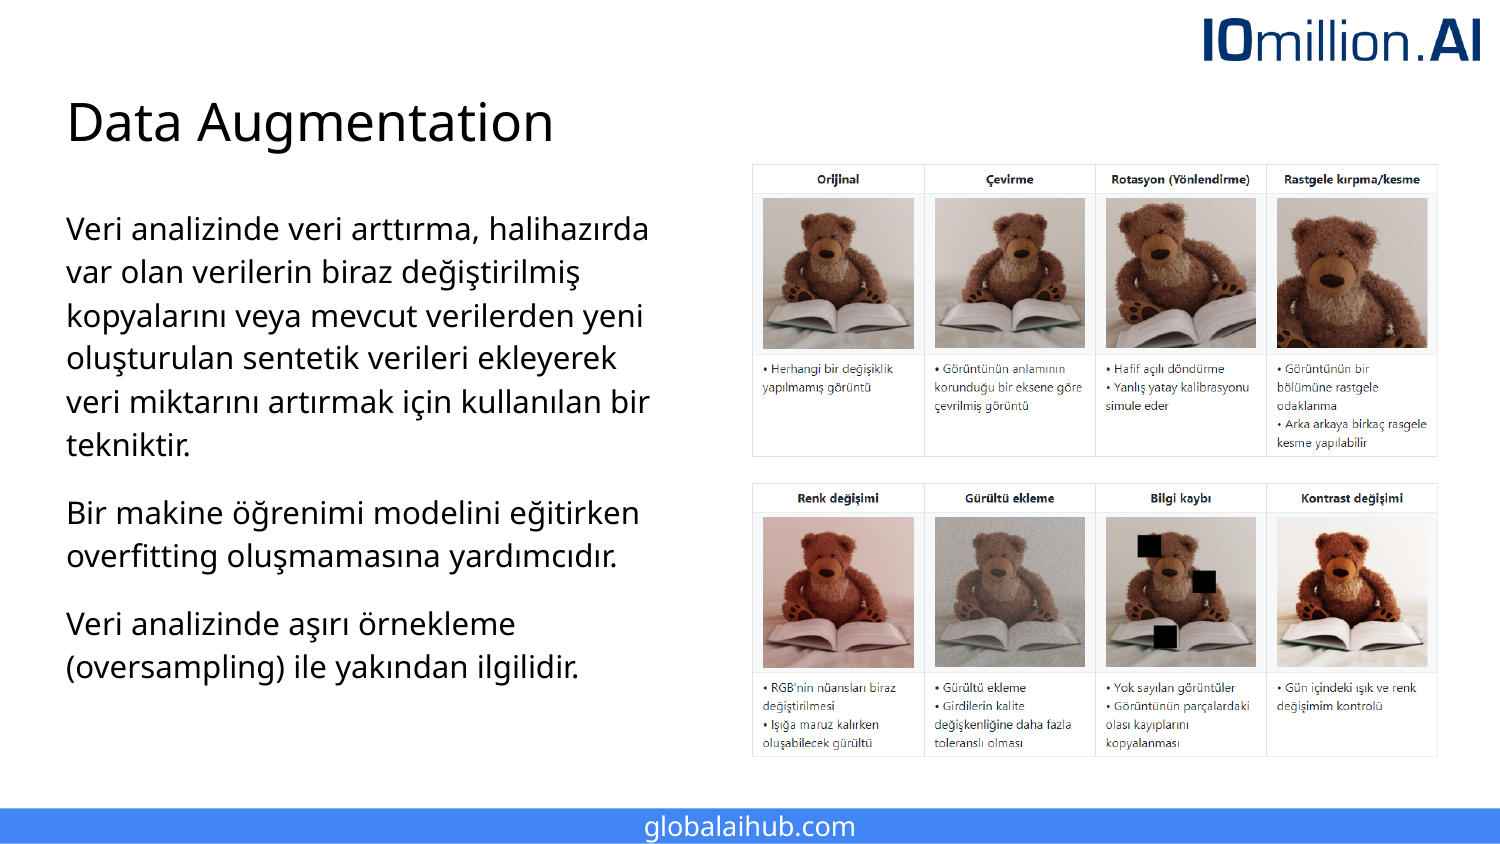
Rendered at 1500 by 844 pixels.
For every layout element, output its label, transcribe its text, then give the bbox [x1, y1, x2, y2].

title Data Augmentation [51, 72, 1449, 167]
picture [744, 477, 1444, 764]
list Veri analizinde veri arttırma, halihazırda var olan verilerin biraz değiştirilmiş kopyalarını veya mevcut verilerden yeni oluşturulan sentetik verileri ekleyerek veri miktarını artırmak için kullanılan bir tekniktir. Bir makine öğrenimi modelini eğitirken overfitting oluşmamasına yardımcıdır. Veri analizinde aşırı örnekleme (oversampling) ile yakından ilgilidir. [51, 189, 696, 750]
picture [1204, 18, 1480, 61]
picture [744, 157, 1444, 466]
